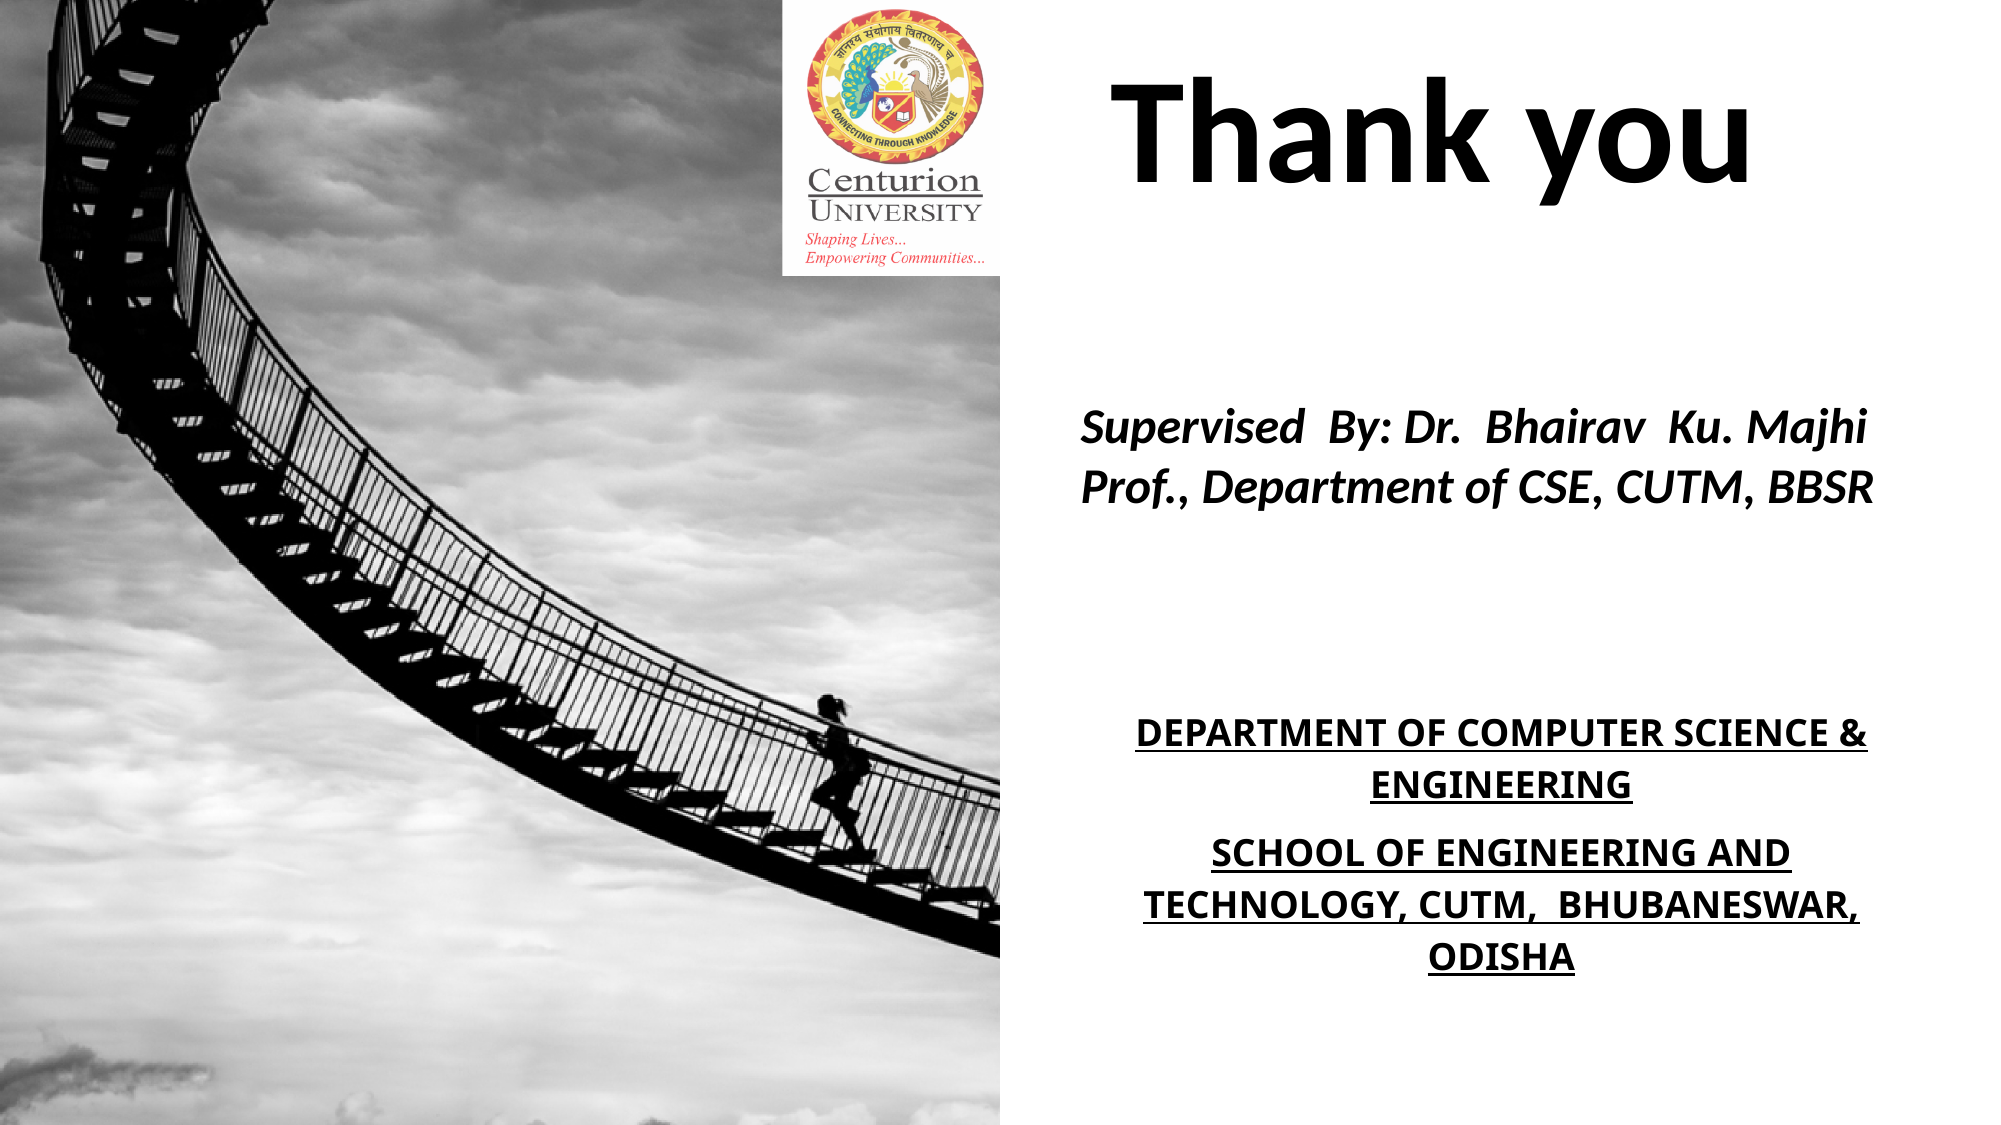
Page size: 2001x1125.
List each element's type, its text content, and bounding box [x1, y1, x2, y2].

text_box DEPARTMENT OF COMPUTER SCIENCE & ENGINEERING SCHOOL OF ENGINEERING AND TECHNOLOGY, CUTM, BHUBANESWAR, ODISHA [1066, 695, 1937, 986]
picture [0, 0, 1000, 1125]
text_box Supervised By: Dr. Bhairav Ku. Majhi Prof., Department of CSE, CUTM, BBSR [1066, 386, 2000, 522]
text_box Thank you [1095, 24, 2000, 220]
